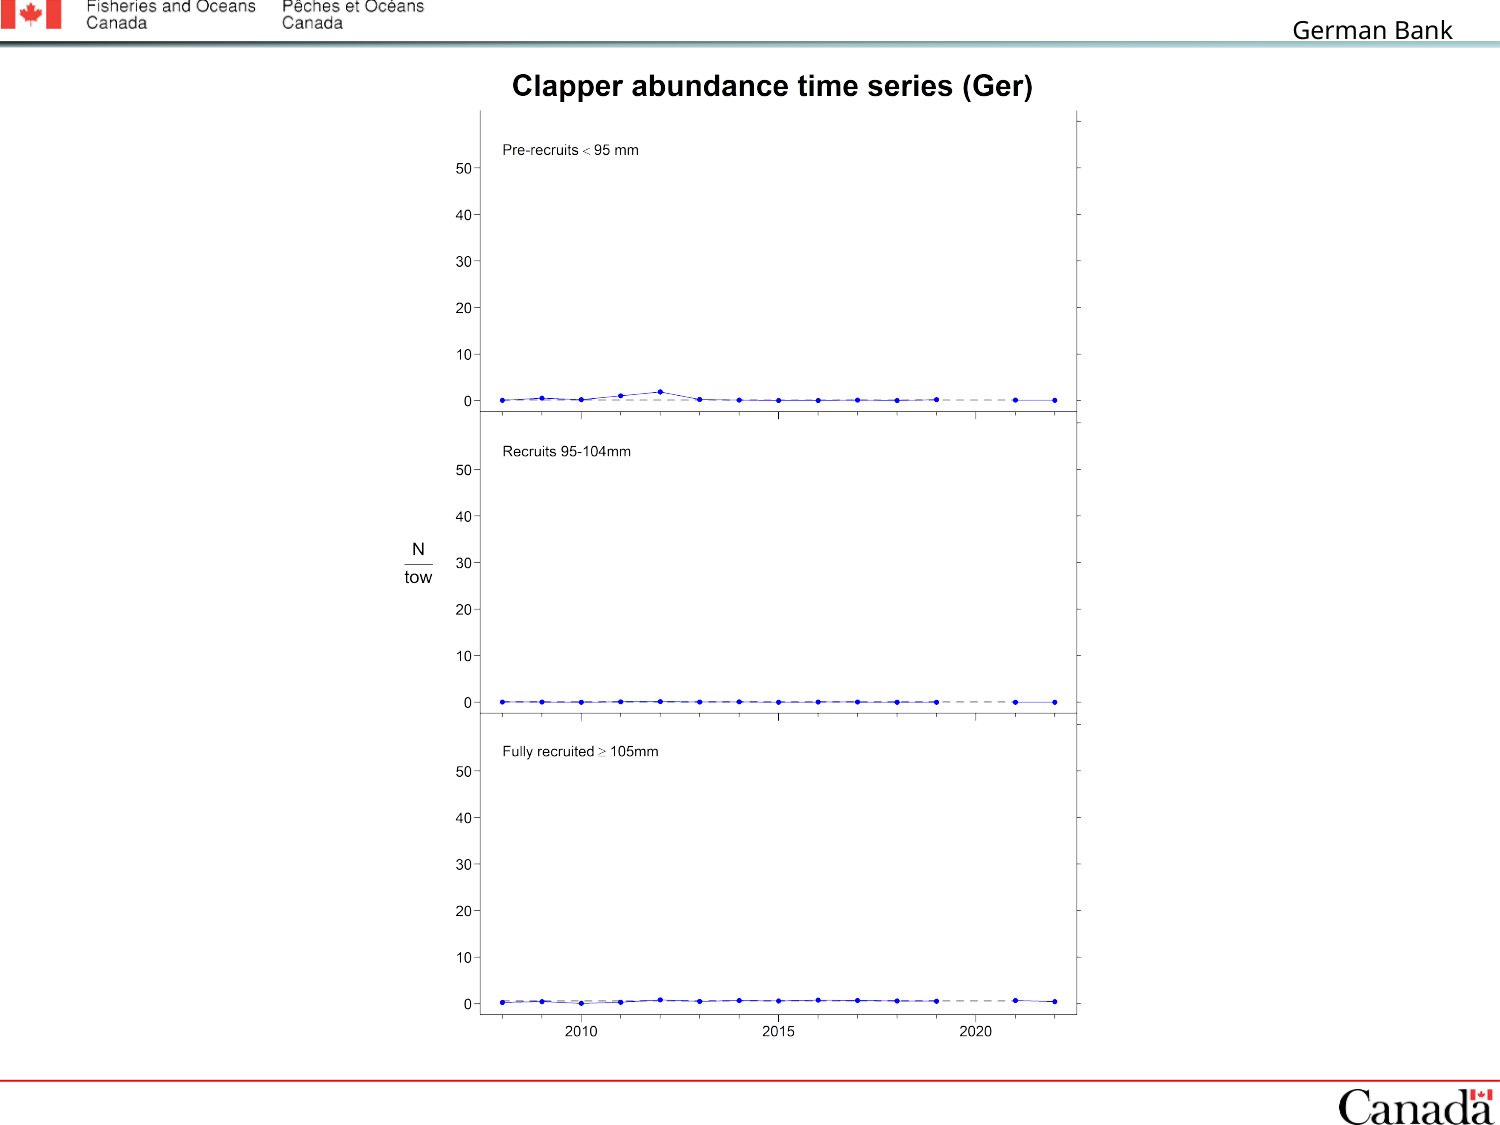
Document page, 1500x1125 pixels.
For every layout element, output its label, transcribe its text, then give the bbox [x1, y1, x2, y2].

list German Bank [831, 7, 1469, 52]
picture [0, 0, 1500, 1125]
